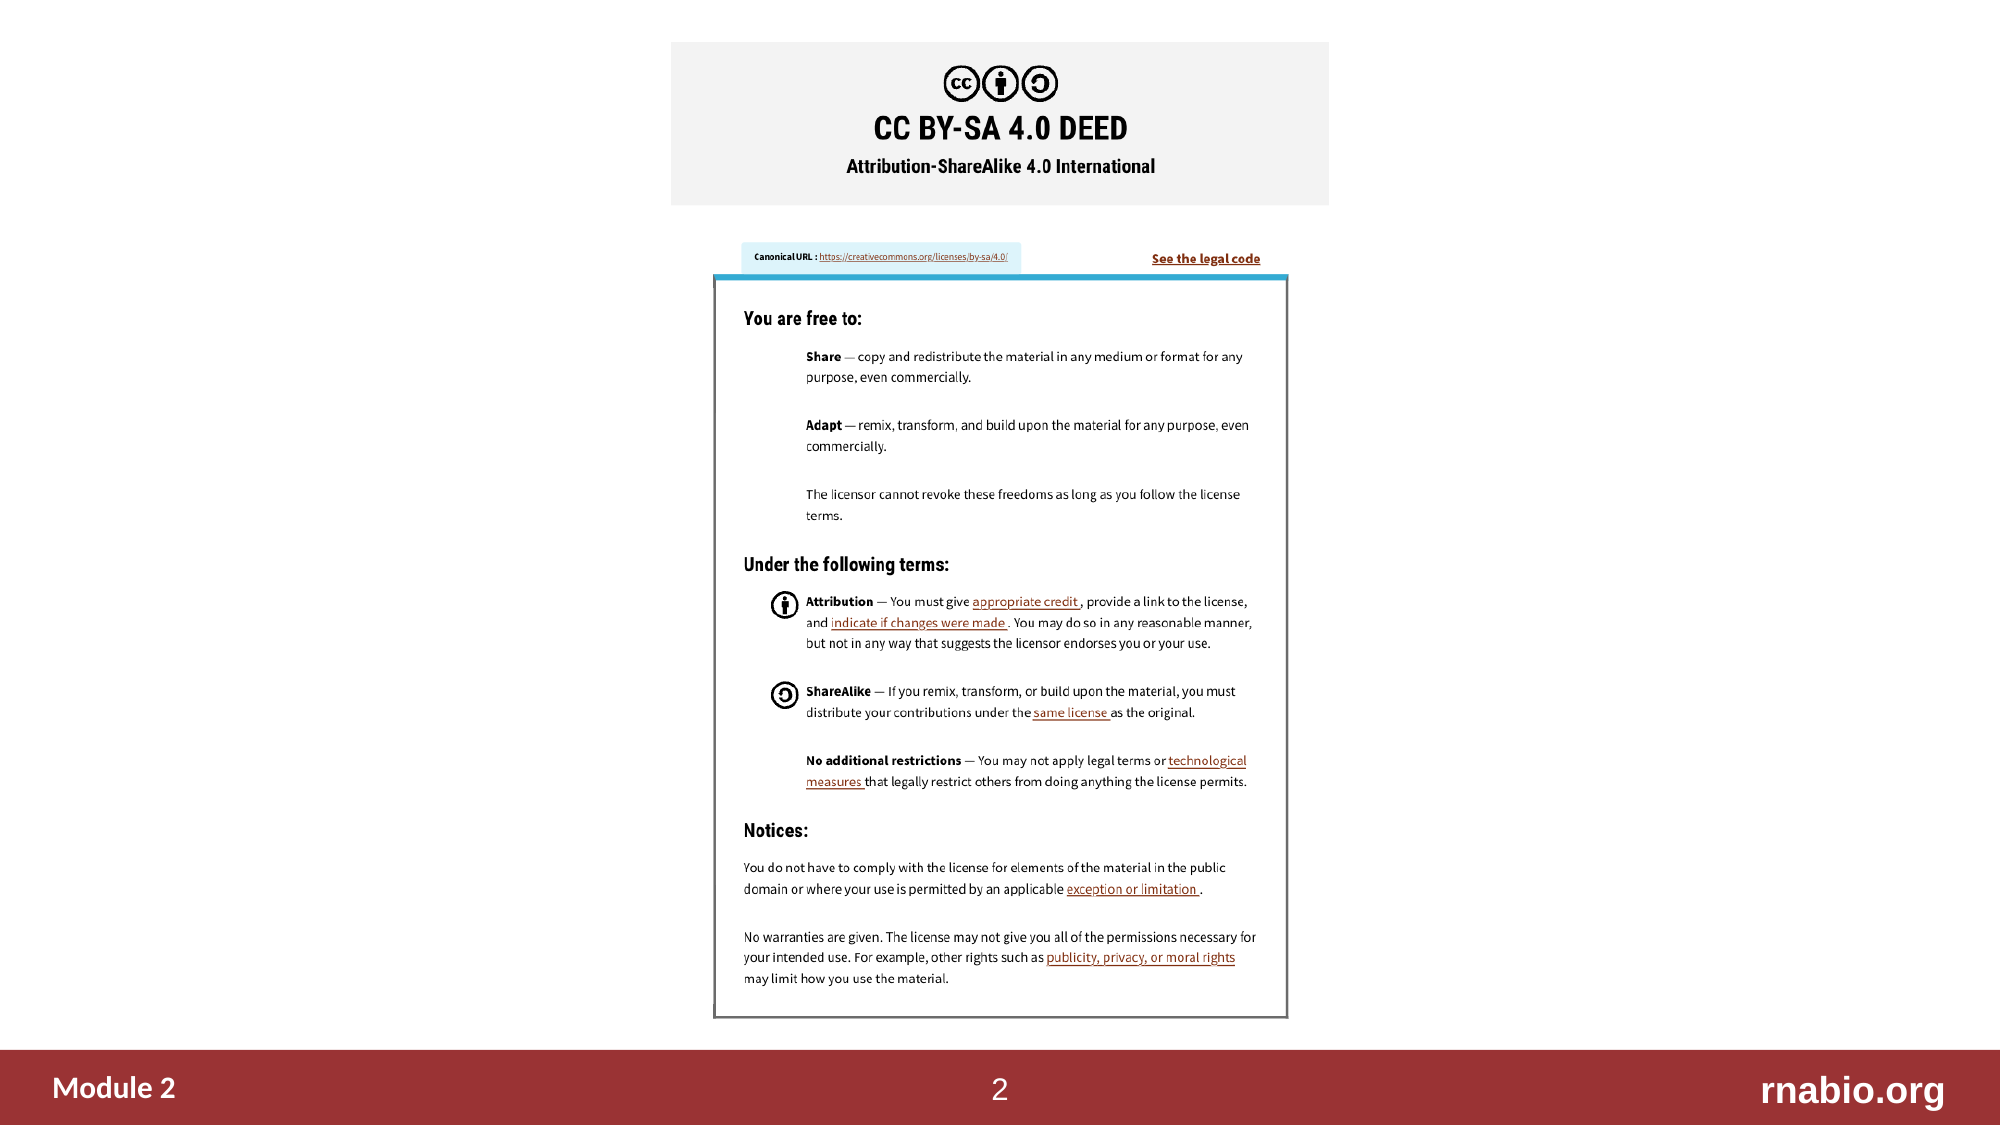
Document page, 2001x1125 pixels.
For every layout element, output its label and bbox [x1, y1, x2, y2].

picture [671, 42, 1329, 1028]
